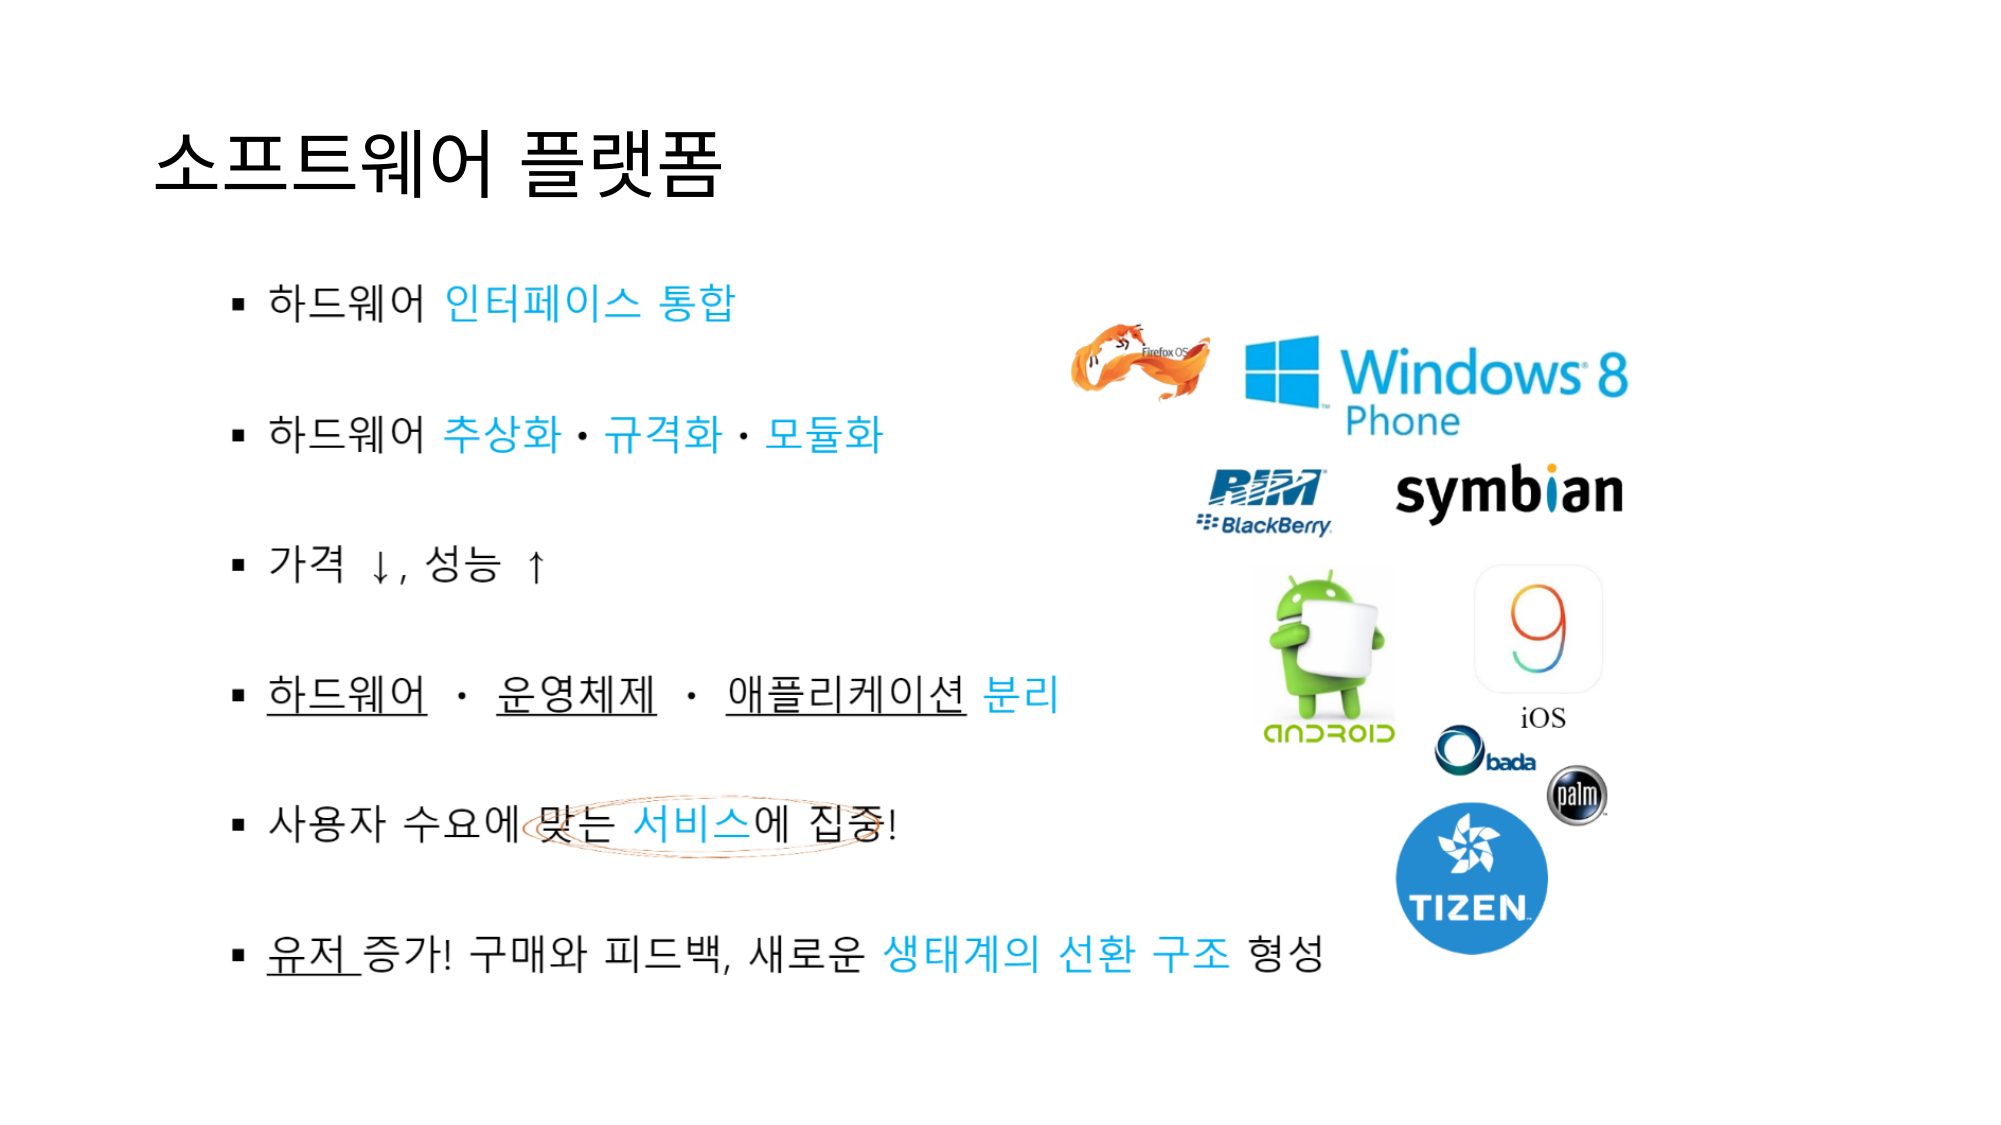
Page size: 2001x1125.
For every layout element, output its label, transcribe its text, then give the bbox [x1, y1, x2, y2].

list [230, 277, 1654, 992]
title 소프트웨어 플랫폼 [137, 59, 1863, 278]
